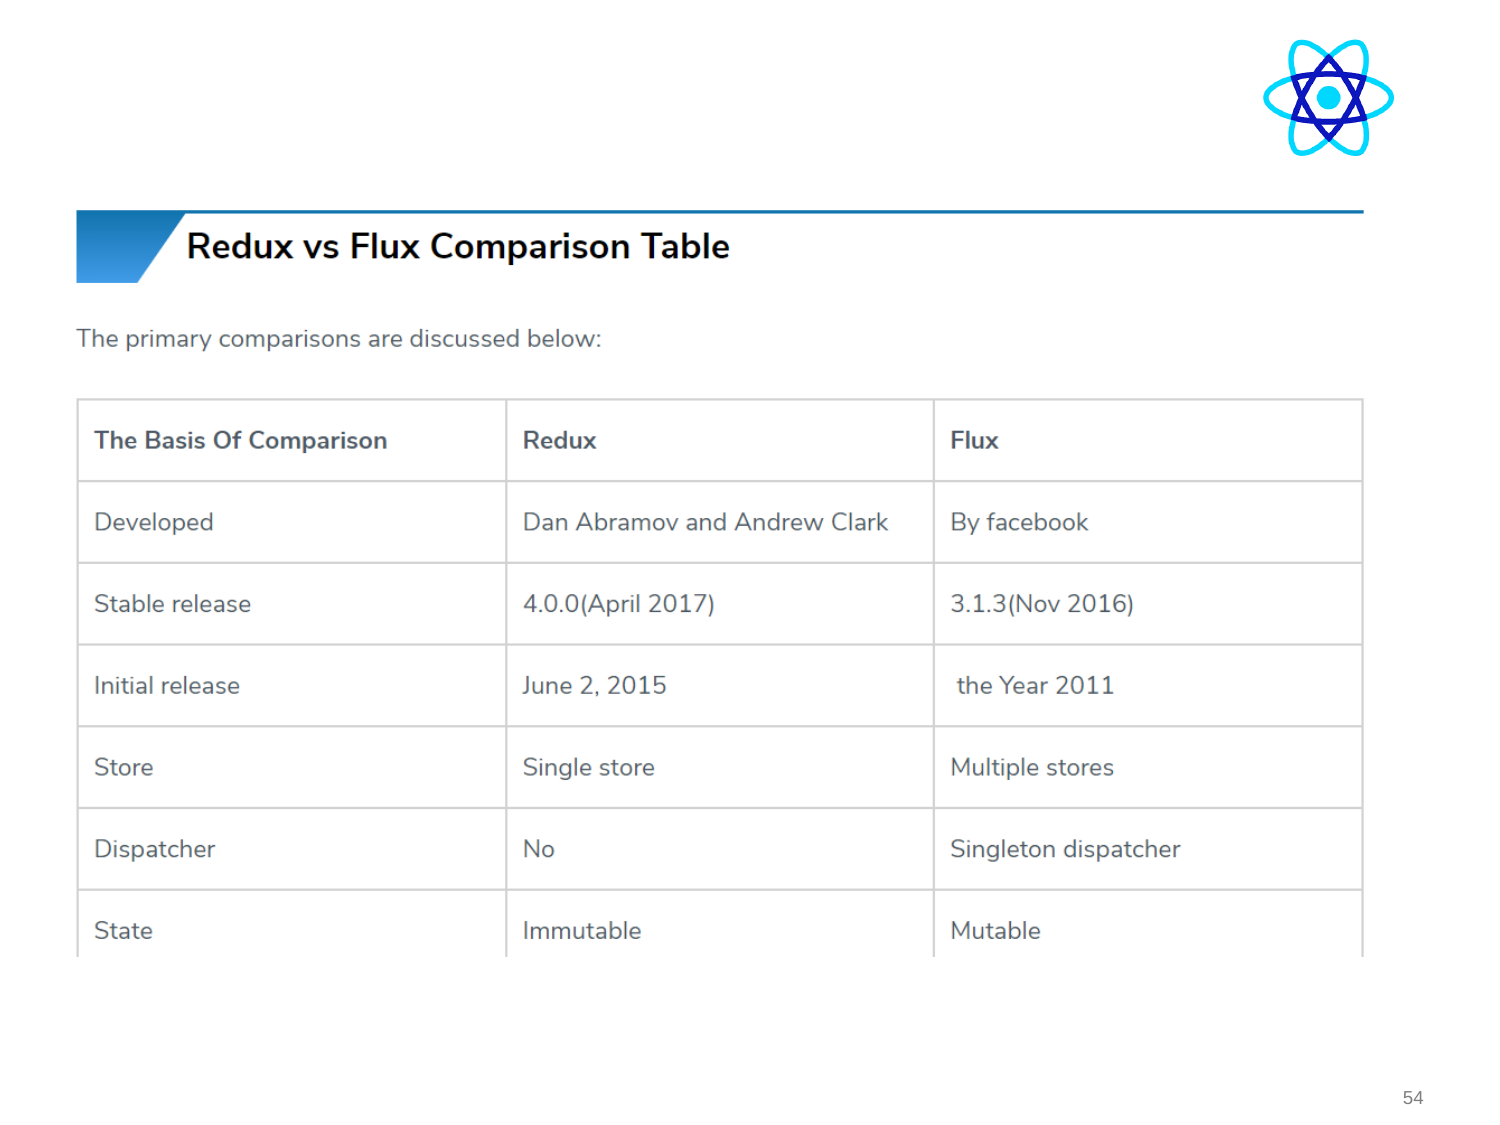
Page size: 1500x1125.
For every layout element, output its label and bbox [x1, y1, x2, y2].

picture [49, 168, 1375, 957]
picture [1262, 38, 1395, 157]
